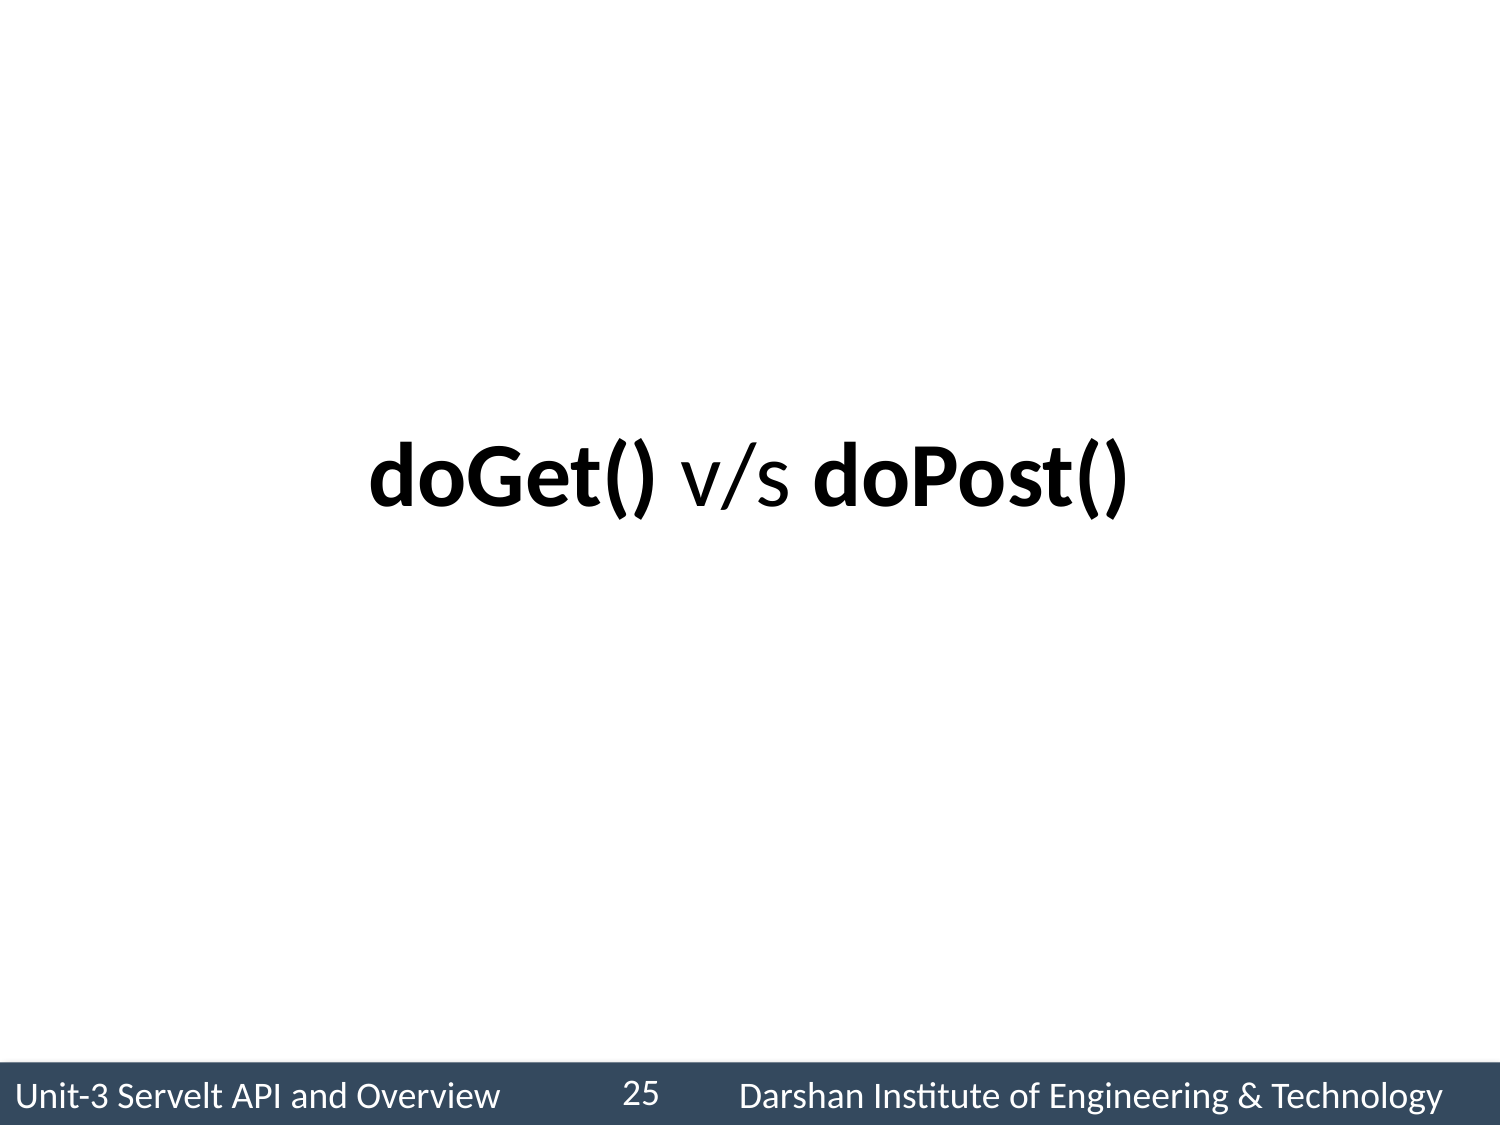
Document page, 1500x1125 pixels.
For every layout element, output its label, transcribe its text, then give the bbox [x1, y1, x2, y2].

slide_number 25 [1074, 1042, 1425, 1103]
title doGet() v/s doPost() [112, 349, 1388, 591]
